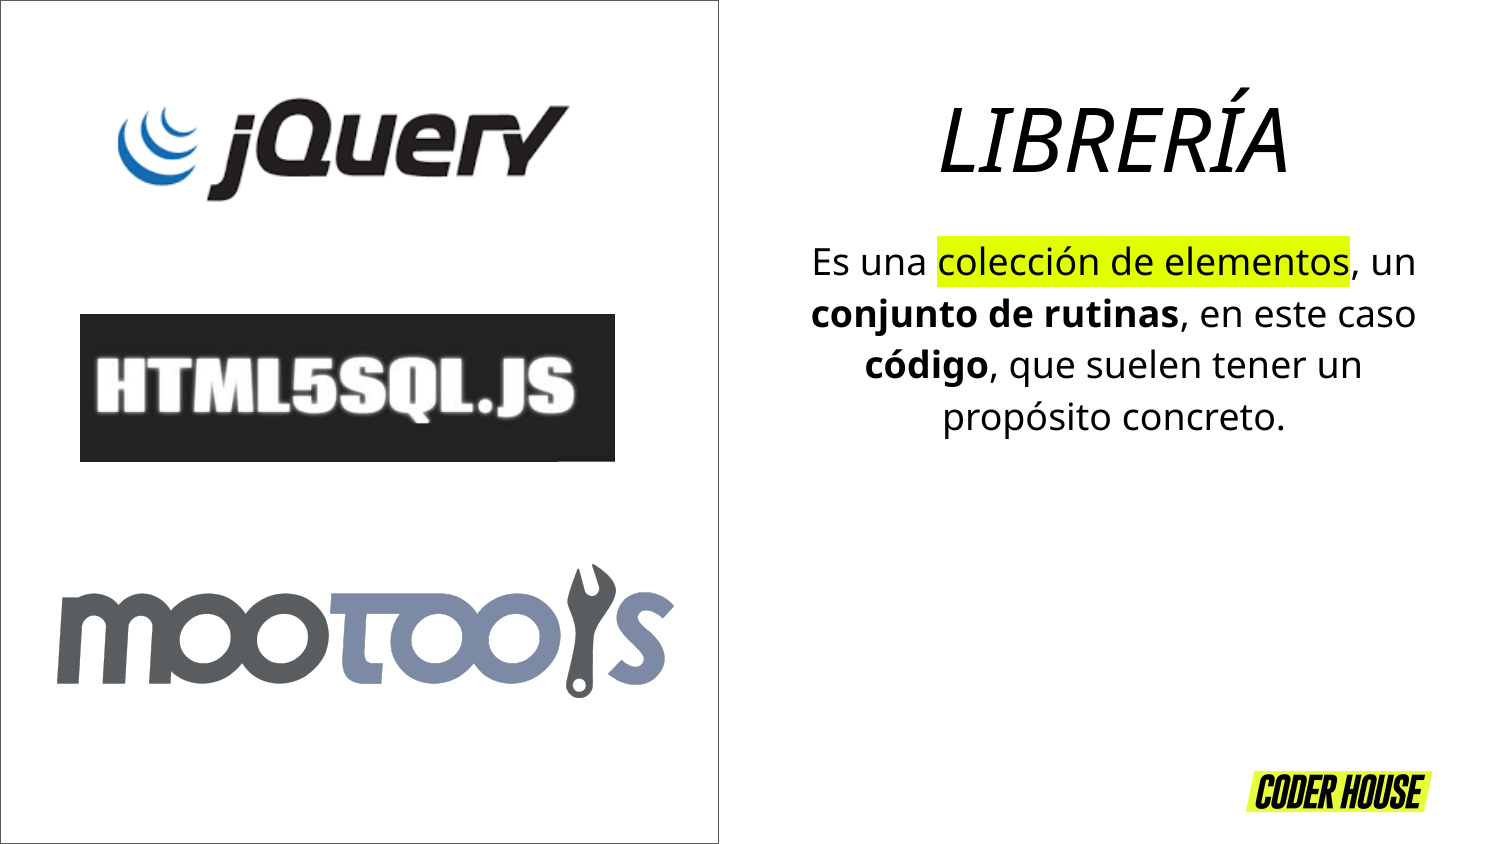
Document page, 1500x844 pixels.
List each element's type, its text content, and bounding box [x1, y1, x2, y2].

picture [79, 314, 616, 462]
text_box Es una colección de elementos, un conjunto de rutinas, en este caso código, que suelen tener un propósito concreto. [788, 216, 1440, 492]
picture [1241, 764, 1437, 819]
text_box [0, 0, 719, 844]
picture [57, 564, 675, 698]
text_box LIBRERÍA [731, 52, 1497, 169]
picture [117, 74, 571, 223]
